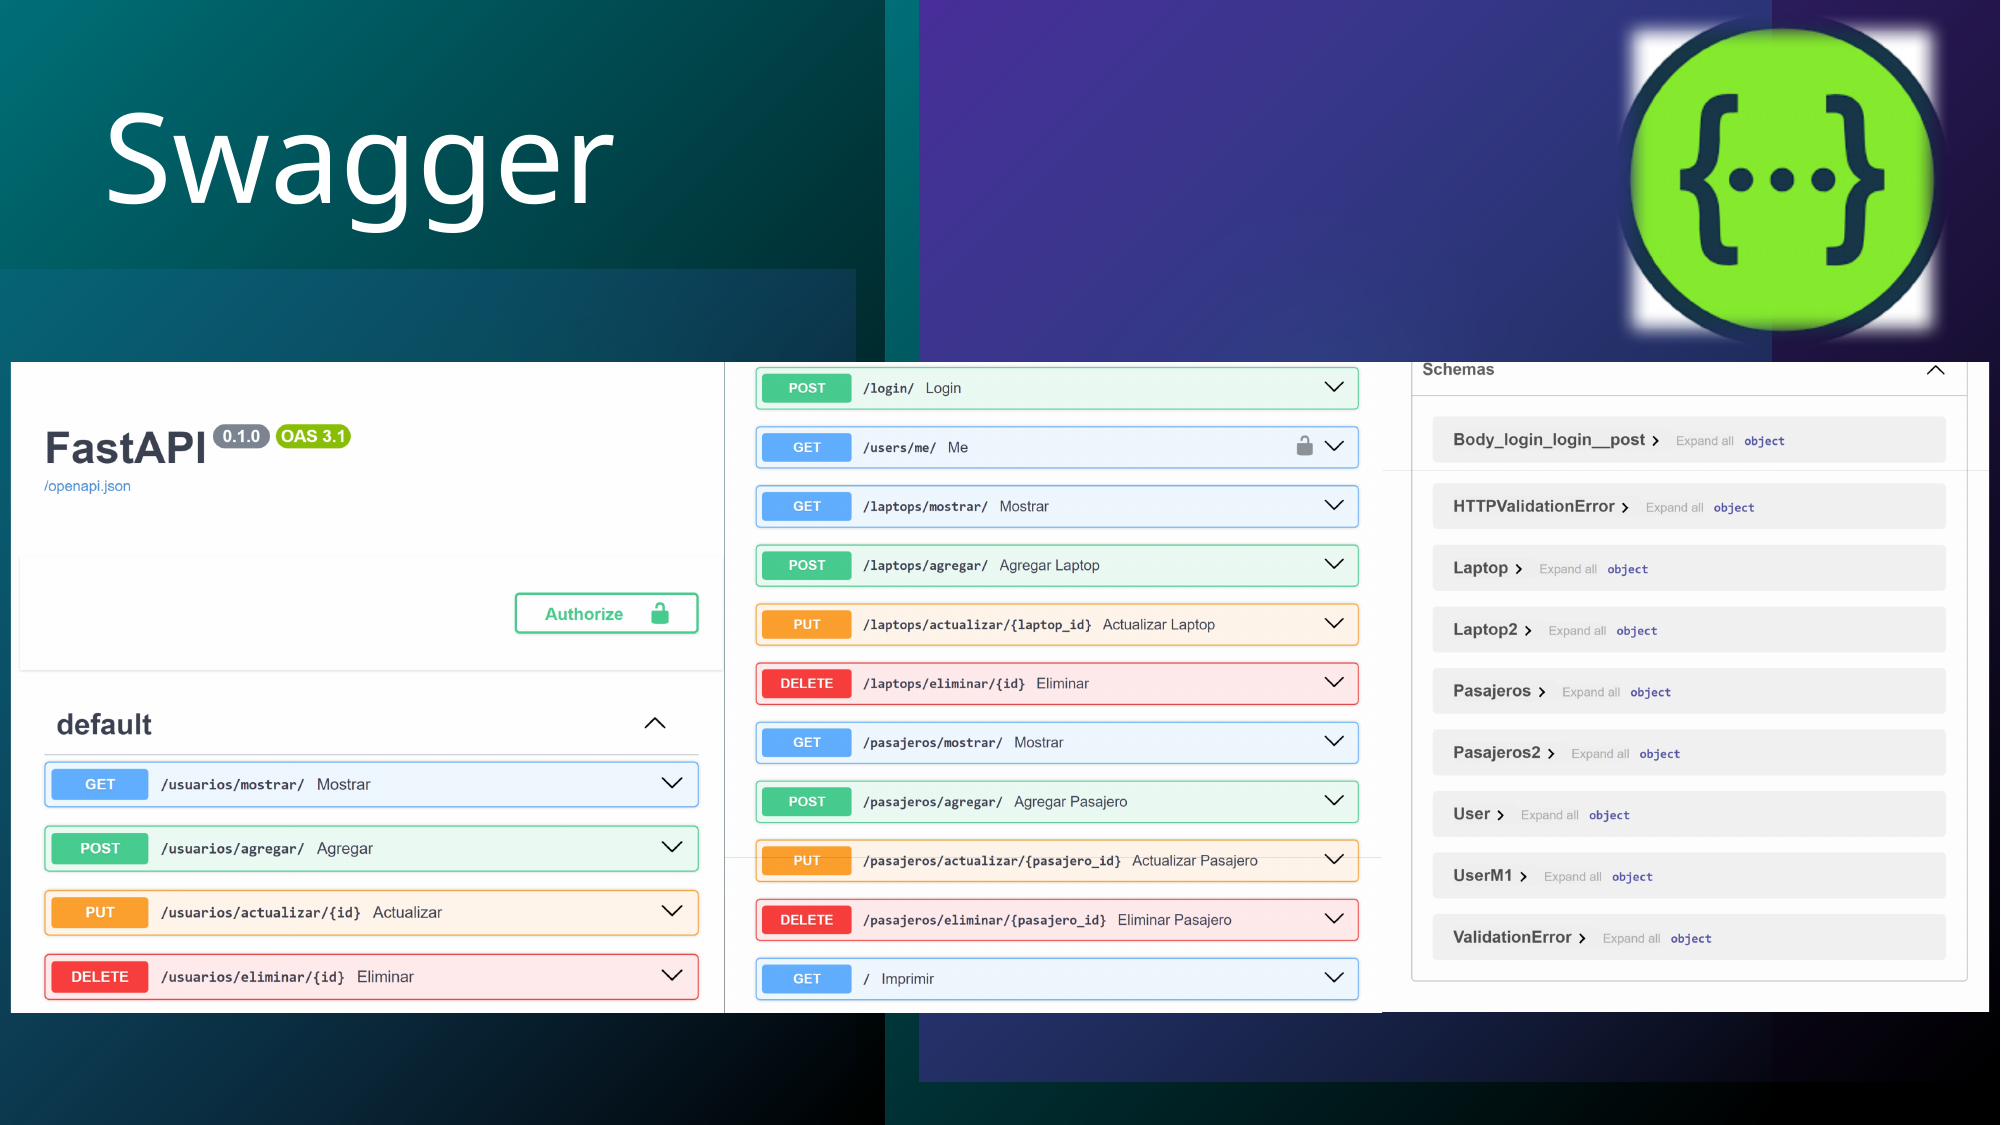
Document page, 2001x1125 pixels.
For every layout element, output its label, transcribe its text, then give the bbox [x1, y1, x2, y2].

picture [10, 362, 1990, 1013]
title Swagger [88, 88, 1910, 362]
picture [1614, 12, 1950, 347]
